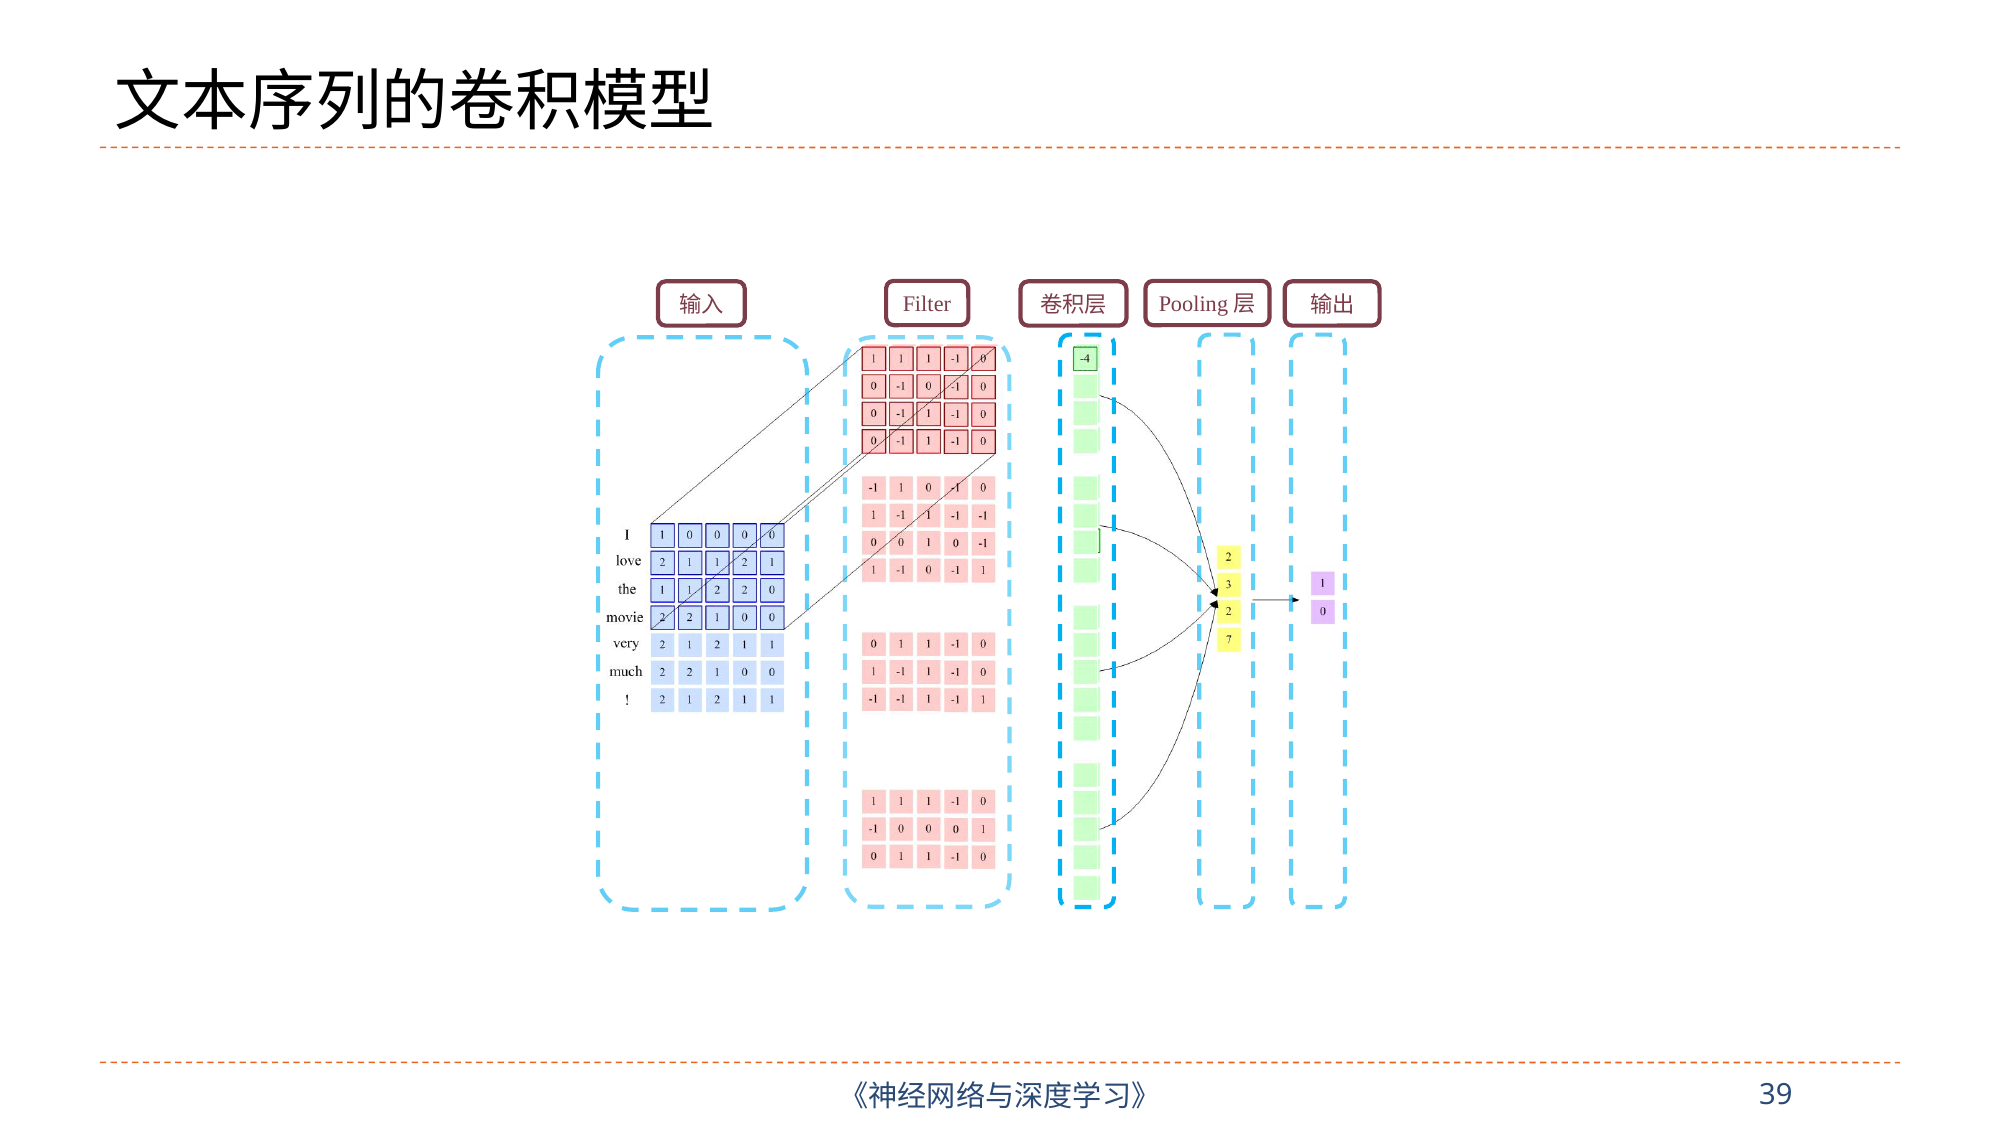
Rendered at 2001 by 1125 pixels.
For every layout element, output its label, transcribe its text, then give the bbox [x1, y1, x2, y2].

text_box 输入 [657, 280, 746, 327]
text_box [1290, 333, 1346, 908]
text_box [1198, 333, 1254, 344]
text_box Filter [885, 280, 970, 326]
text_box [611, 336, 794, 344]
text_box [853, 336, 1002, 344]
picture [605, 344, 1335, 900]
text_box 卷积层 [1019, 280, 1128, 327]
text_box Pooling层 [1144, 280, 1271, 326]
title 文本序列的卷积模型 [99, 24, 1900, 146]
text_box [1059, 333, 1114, 344]
text_box 输出 [1283, 280, 1381, 327]
